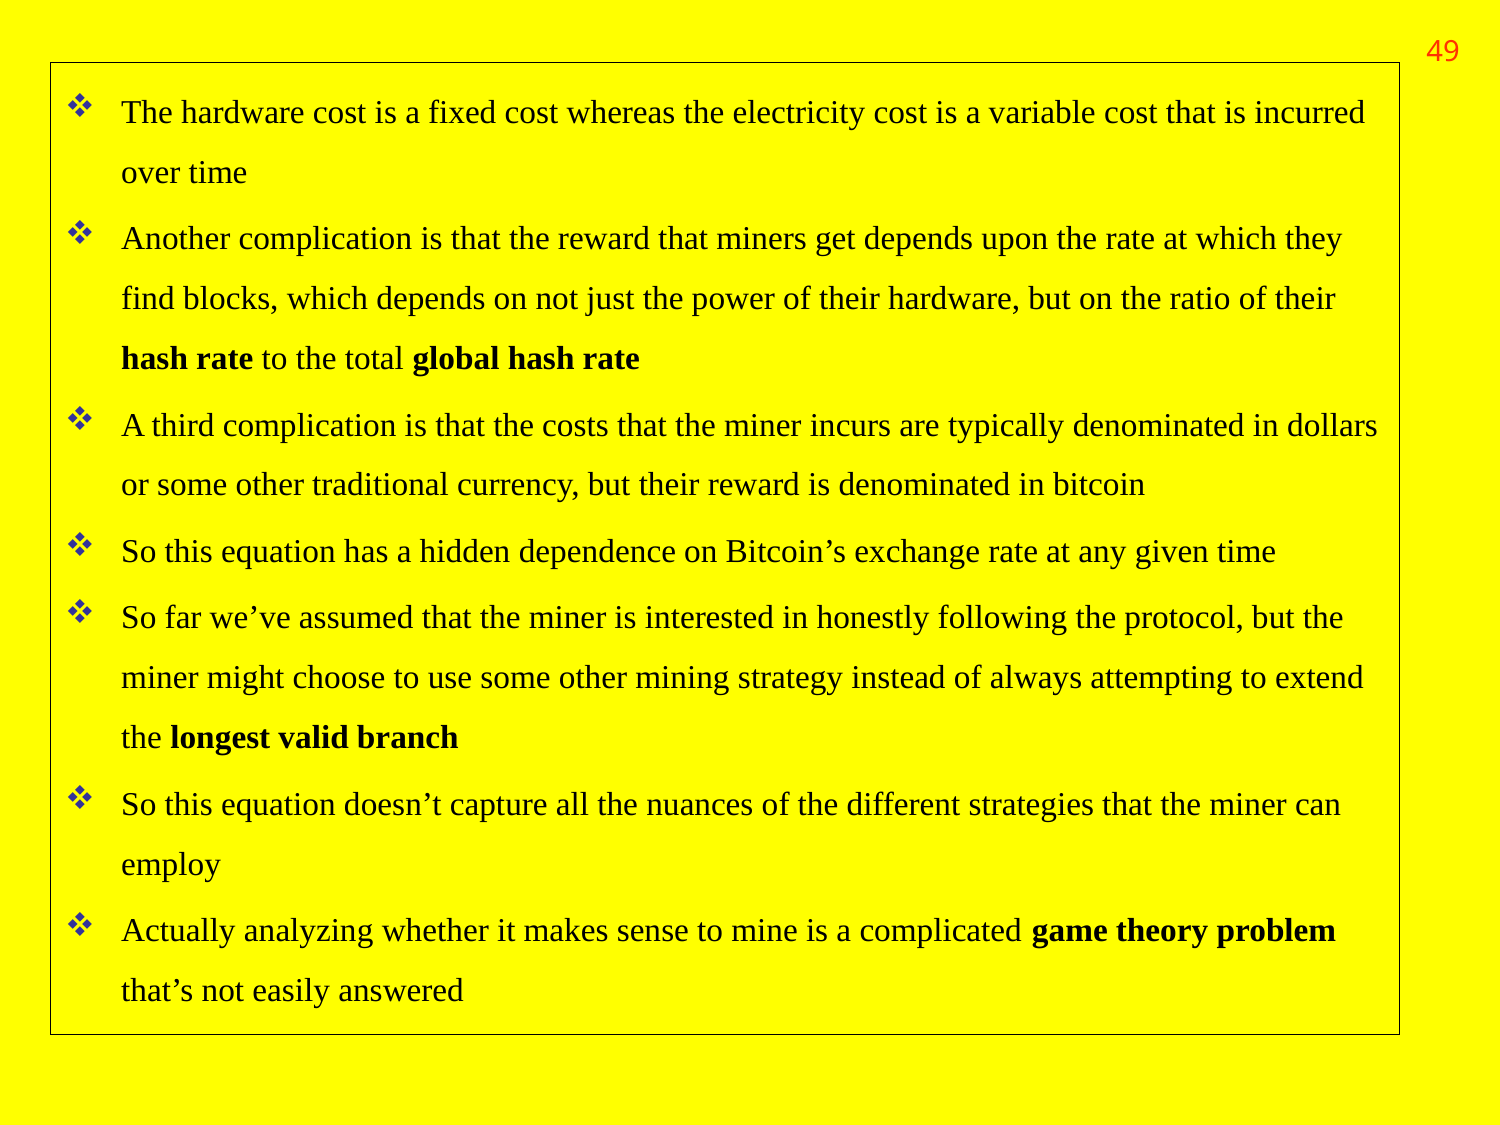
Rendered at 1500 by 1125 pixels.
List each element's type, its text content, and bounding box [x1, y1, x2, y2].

slide_number 49 [1124, 24, 1476, 104]
list The hardware cost is a fixed cost whereas the electricity cost is a variable cost that is incurred over time Another complication is that the reward that miners get depends upon the rate at which they find blocks, which depends on not just the power of their hardware, but on the ratio of their hash rate to the total global hash rate A third complication is that the costs that the miner incurs are typically denominated in dollars or some other traditional currency, but their reward is denominated in bitcoin So this equation has a hidden dependence on Bitcoin’s exchange rate at any given time So far we’ve assumed that the miner is interested in honestly following the protocol, but the miner might choose to use some other mining strategy instead of always attempting to extend the longest valid branch So this equation doesn’t capture all the nuances of the different strategies that the miner can employ Actually analyzing whether it makes sense to mine is a complicated game theory problem that’s not easily answered [50, 62, 1400, 1035]
